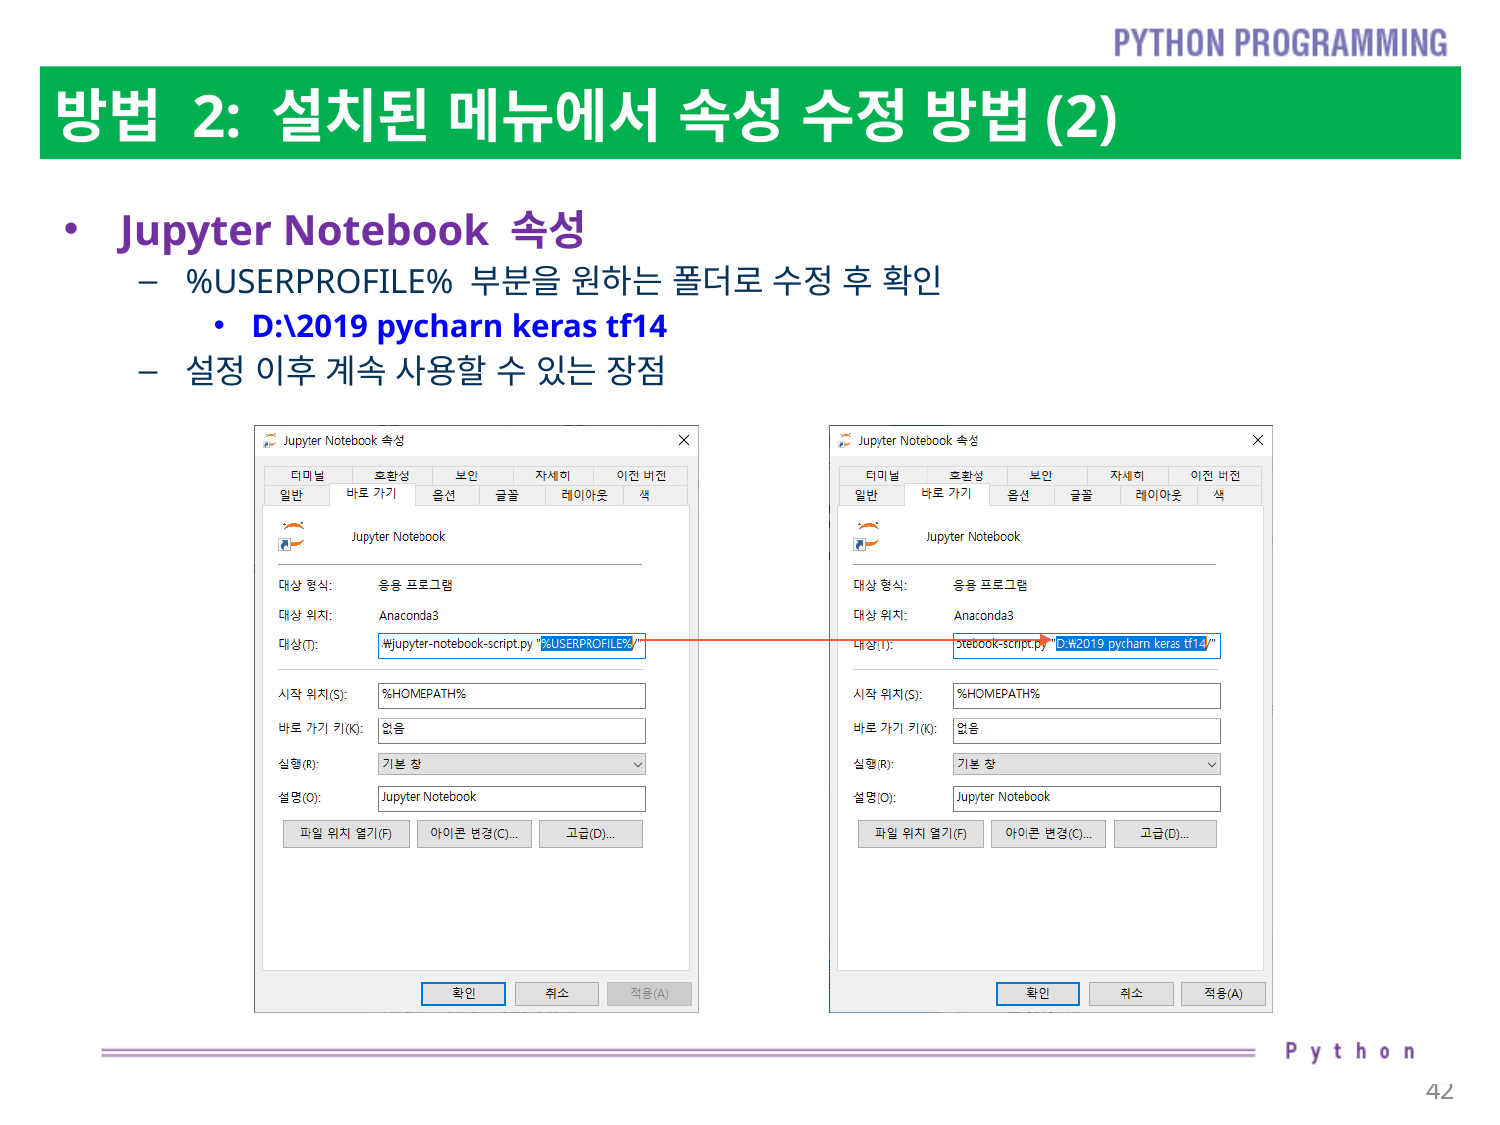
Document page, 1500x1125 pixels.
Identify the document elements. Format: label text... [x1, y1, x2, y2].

title 방법 2: 설치된 메뉴에서 속성 수정 방법(2) [39, 76, 1444, 152]
picture [828, 424, 1273, 1013]
list Jupyter Notebook 속성 %USERPROFILE% 부분을 원하는 폴더로 수정 후 확인 D:\2019 pycharn keras tf14 설정 이후 계속 사용할 수 있는 장점 [48, 195, 1461, 1041]
picture [18, 1020, 1483, 1084]
picture [1106, 13, 1462, 66]
picture [254, 424, 699, 1013]
slide_number 42 [1119, 1071, 1470, 1112]
